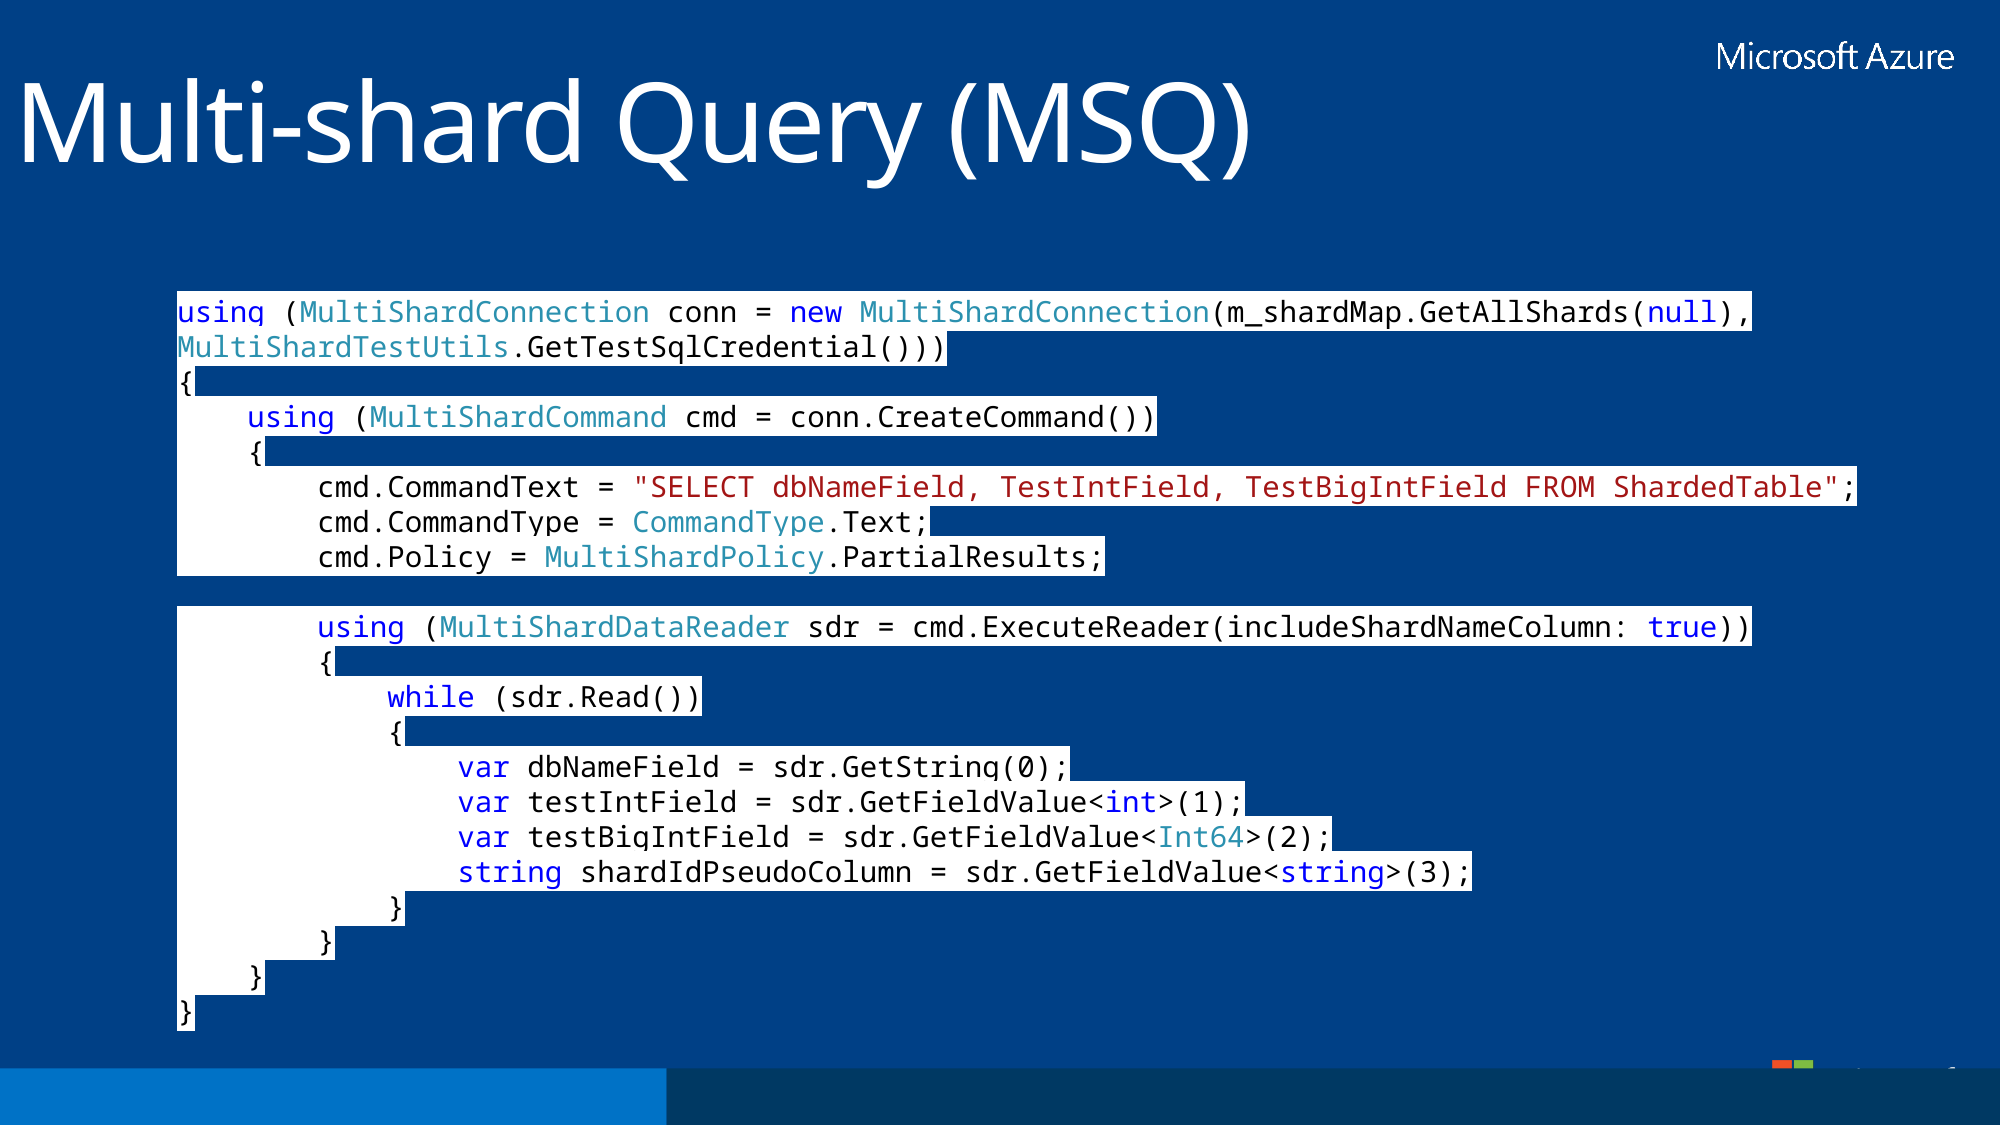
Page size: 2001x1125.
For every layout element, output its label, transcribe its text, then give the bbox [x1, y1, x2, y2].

picture [1699, 24, 1972, 87]
title Multi-shard Query (MSQ) [0, 59, 1725, 278]
text_box using (MultiShardConnection conn = new MultiShardConnection(m_shardMap.GetAllShards(null), MultiShardTestUtils.GetTestSqlCredential())) { using (MultiShardCommand cmd = conn.CreateCommand()) { cmd.CommandText = "SELECT dbNameField, TestIntField, TestBigIntField FROM ShardedTable"; cmd.CommandType = CommandType.Text; cmd.Policy = MultiShardPolicy.PartialResults; using (MultiShardDataReader sdr = cmd.ExecuteReader(includeShardNameColumn: true)) { while (sdr.Read()) { var dbNameField = sdr.GetString(0); var testIntField = sdr.GetFieldValue<int>(1); var testBigIntField = sdr.GetFieldValue<Int64>(2); string shardIdPseudoColumn = sdr.GetFieldValue<string>(3); } } } } [162, 286, 2000, 1036]
picture [1772, 1060, 1965, 1068]
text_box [0, 1068, 2000, 1125]
